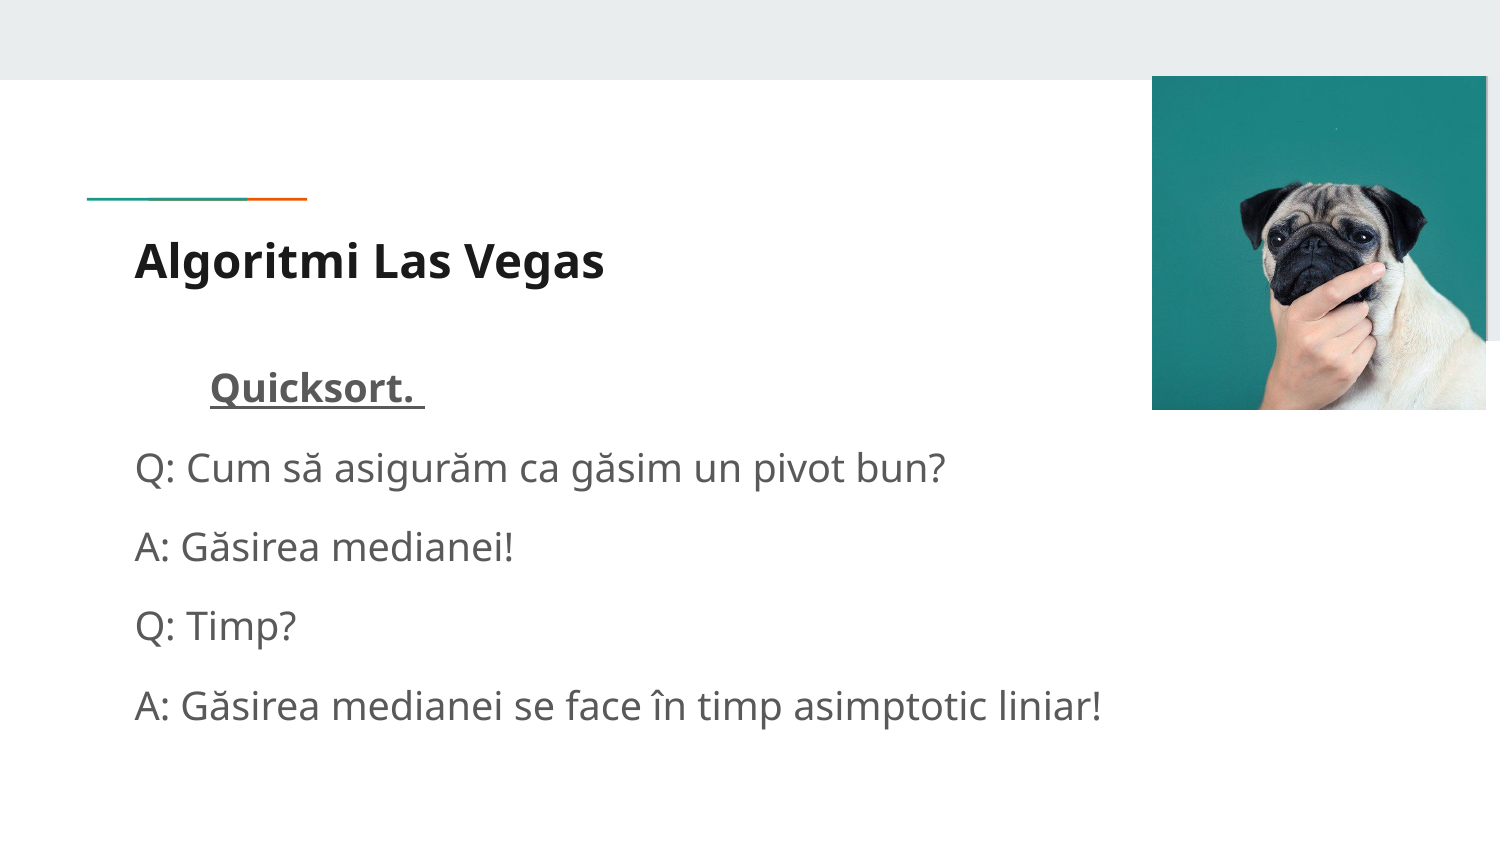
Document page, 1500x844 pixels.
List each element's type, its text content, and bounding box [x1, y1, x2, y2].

title Algoritmi Las Vegas [119, 216, 1146, 305]
picture [1151, 75, 1500, 410]
list Quicksort. Q: Cum să asigurăm ca găsim un pivot bun? A: Găsirea medianei! Q: Timp? A: Găsirea medianei se face în timp asimptotic liniar! [119, 341, 1381, 828]
